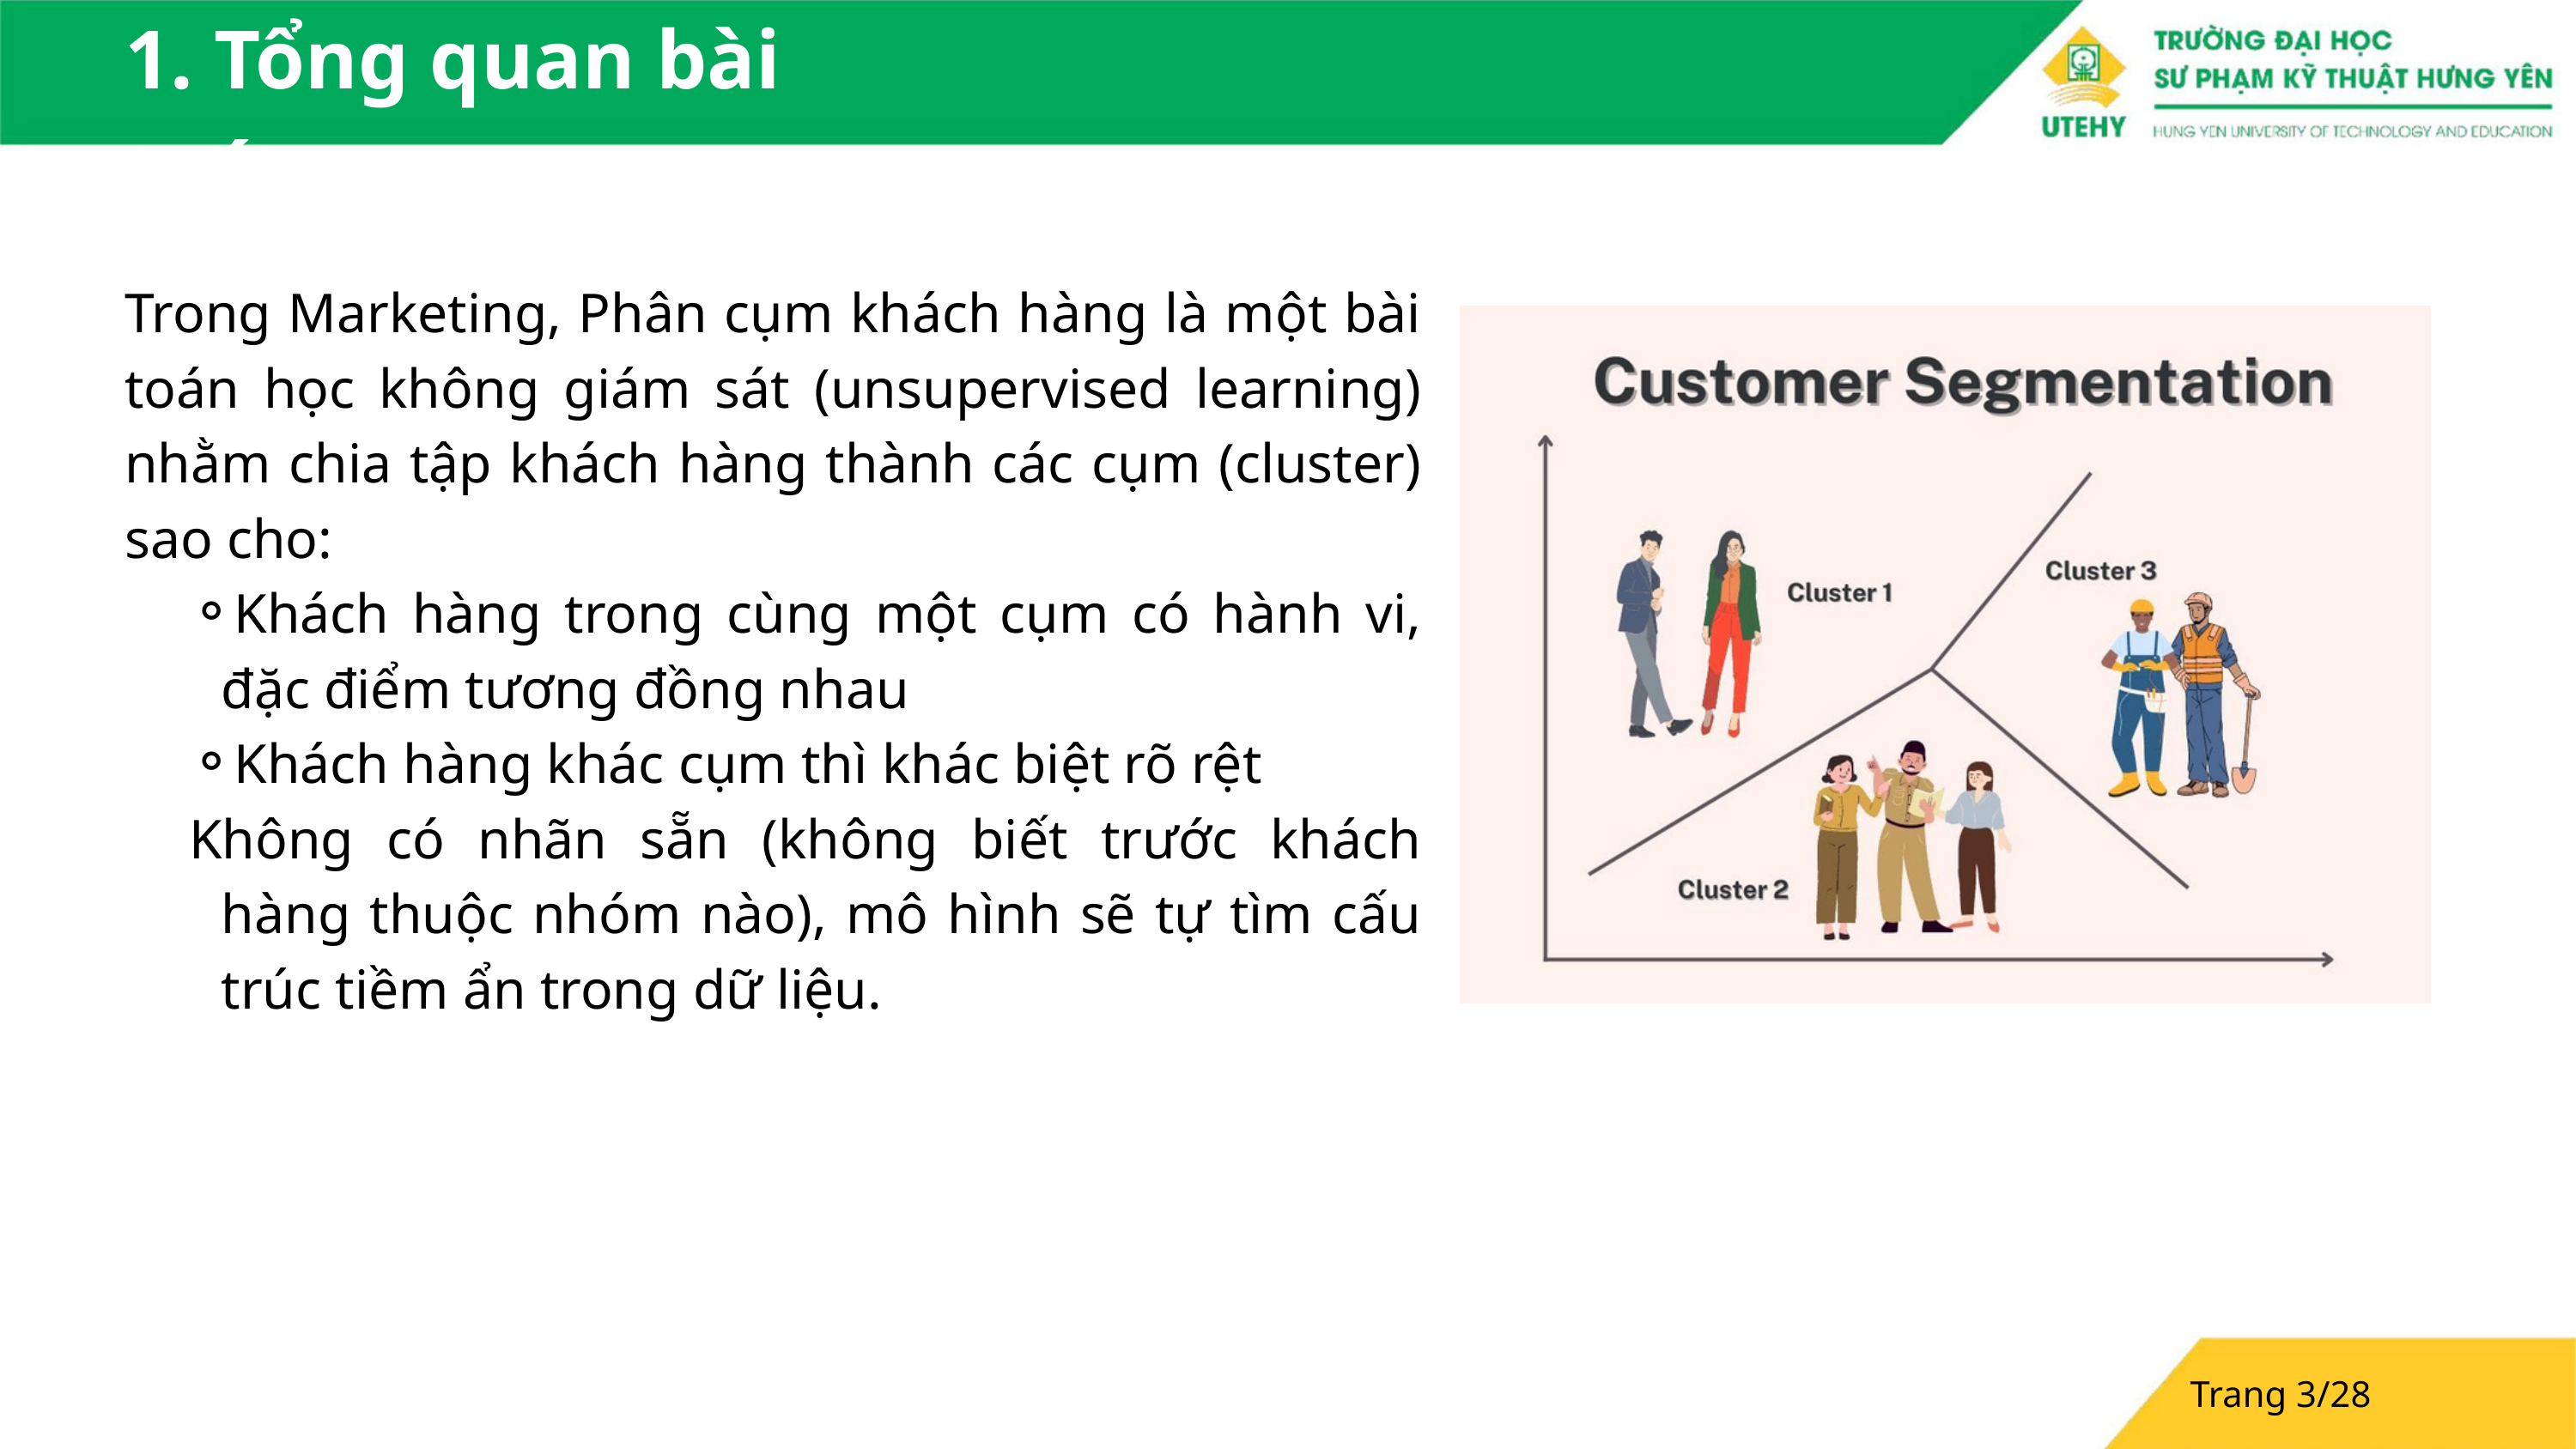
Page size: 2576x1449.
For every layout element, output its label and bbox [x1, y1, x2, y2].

text_box [0, 0, 2576, 1449]
text_box [1459, 305, 2432, 1003]
